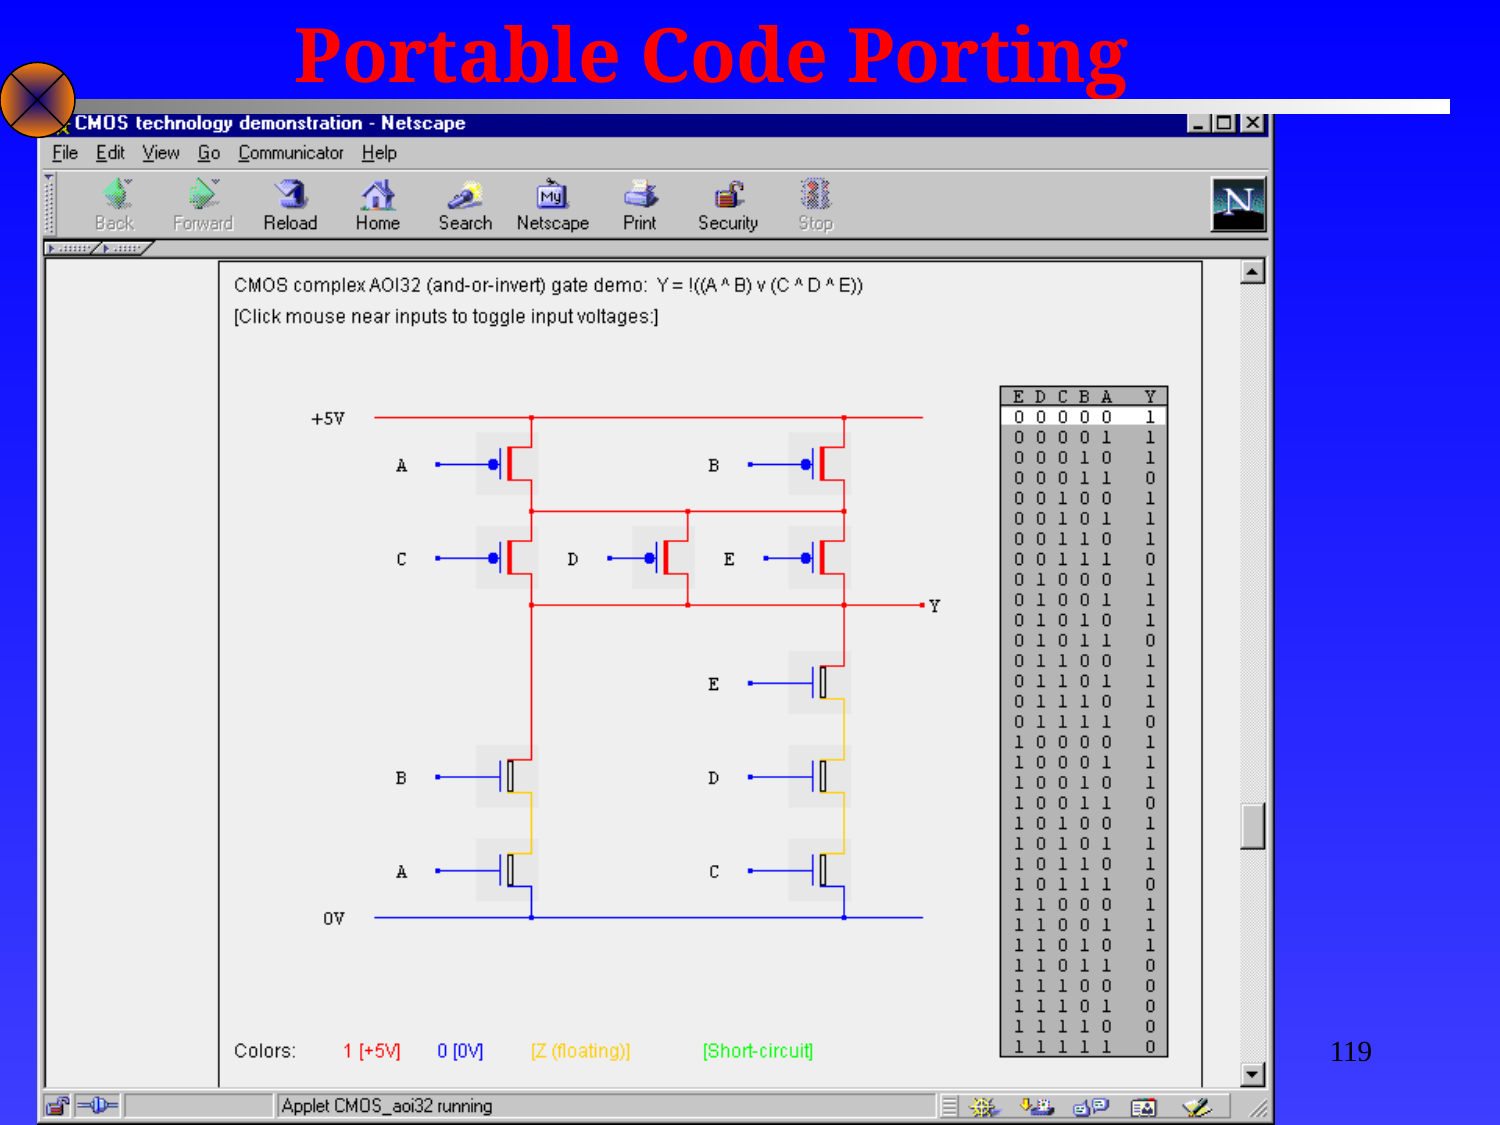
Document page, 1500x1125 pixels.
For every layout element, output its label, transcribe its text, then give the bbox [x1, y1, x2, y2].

picture [37, 103, 1275, 1125]
text_box [75, 99, 1450, 114]
slide_number 119 [1275, 1025, 1388, 1100]
text_box [0, 62, 75, 138]
text_box Portable Code Porting [187, 0, 1238, 99]
